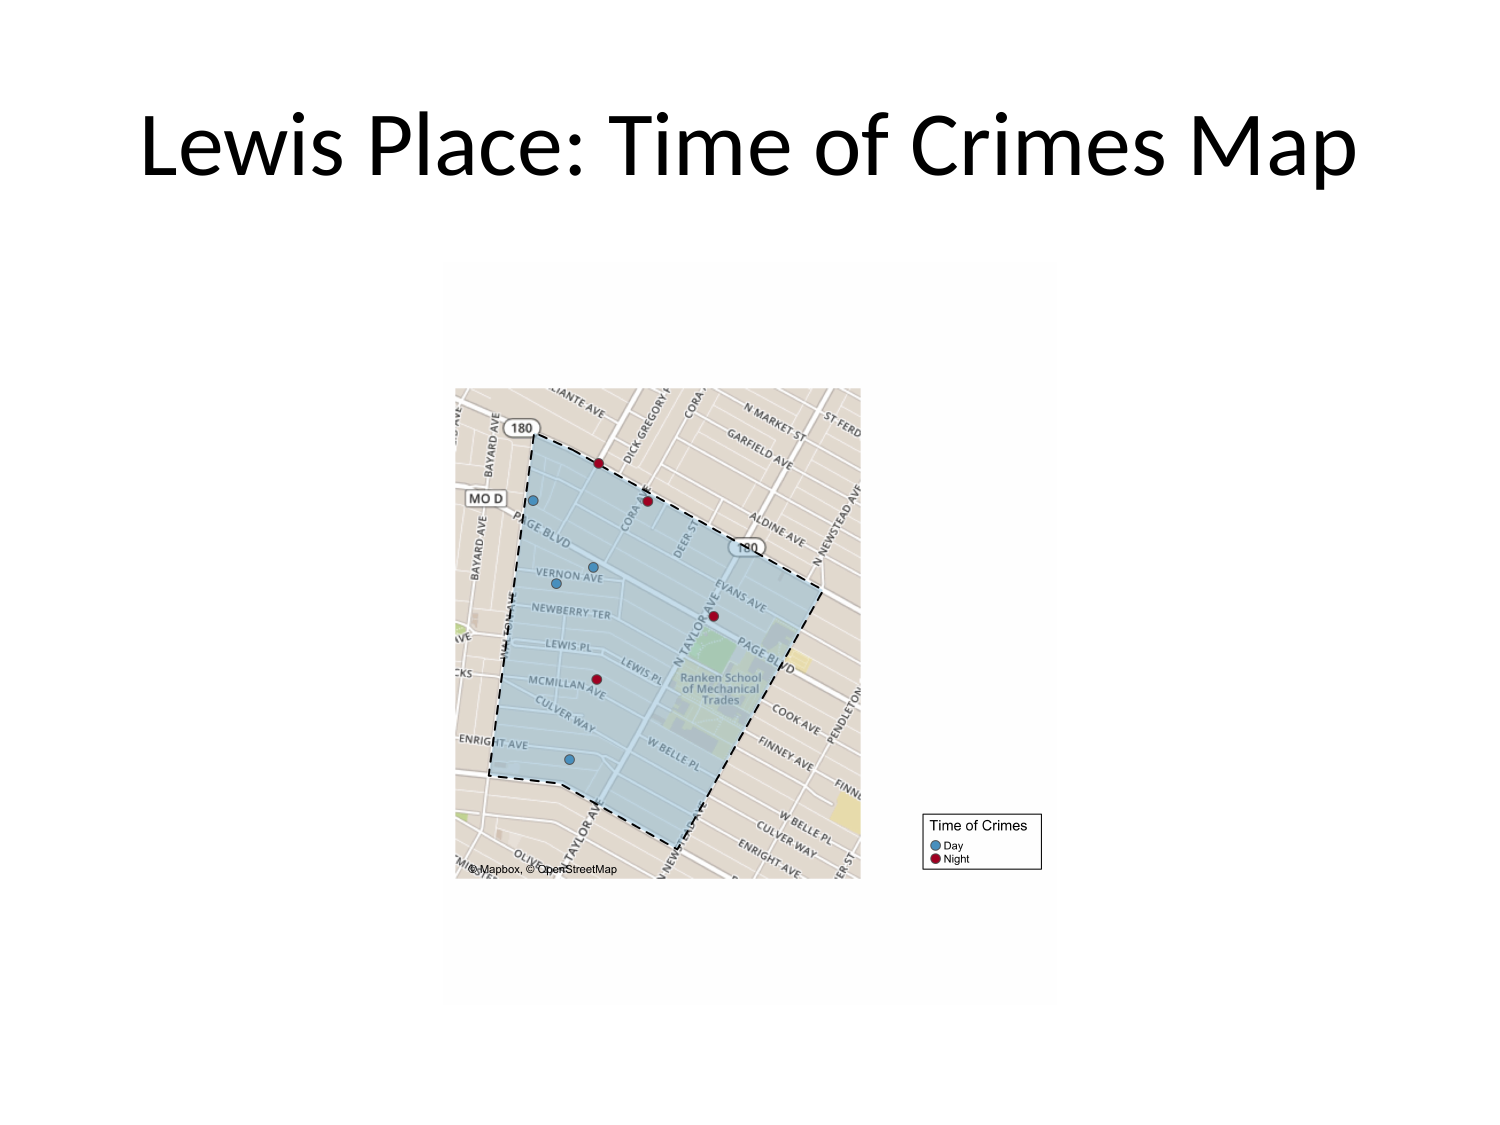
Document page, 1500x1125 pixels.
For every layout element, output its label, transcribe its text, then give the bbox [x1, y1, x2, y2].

picture [443, 262, 1057, 1005]
title Lewis Place: Time of Crimes Map [75, 45, 1425, 233]
